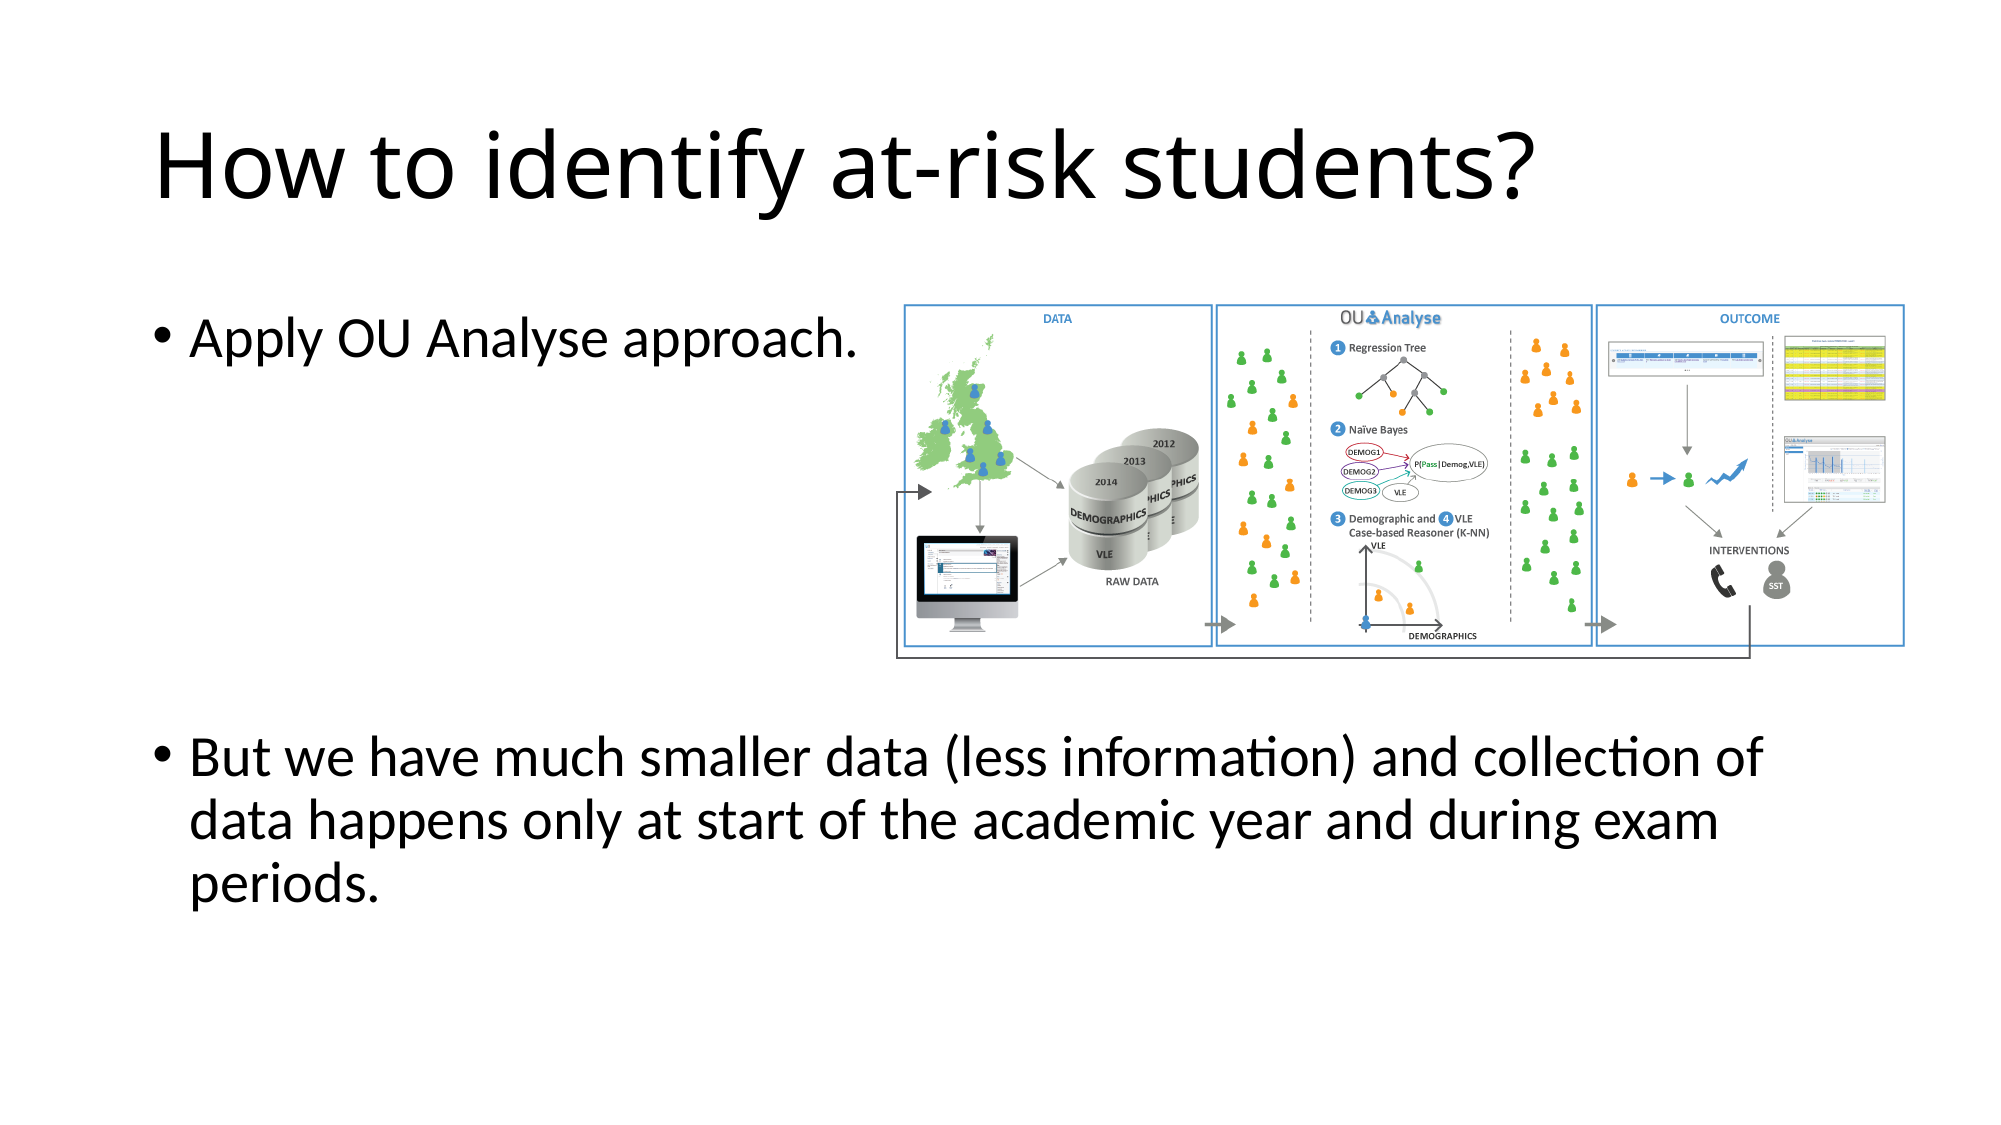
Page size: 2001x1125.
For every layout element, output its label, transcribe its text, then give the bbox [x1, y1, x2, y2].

list Apply OU Analyse approach. But we have much smaller data (less information) and collection of data happens only at start of the academic year and during exam periods. [137, 299, 1863, 1014]
title How to identify at-risk students? [137, 59, 1863, 278]
picture [886, 295, 1912, 665]
